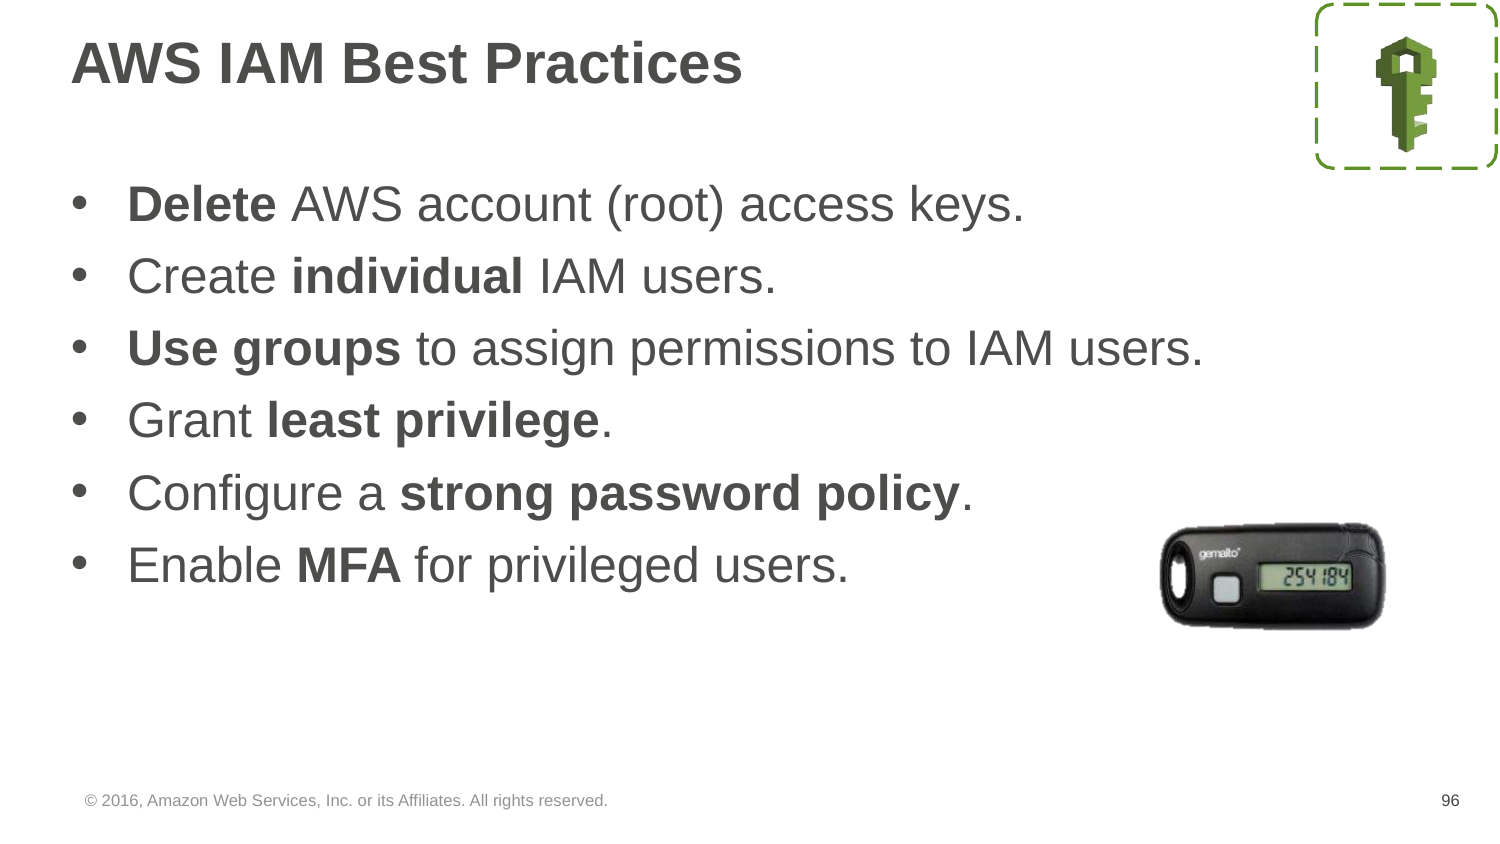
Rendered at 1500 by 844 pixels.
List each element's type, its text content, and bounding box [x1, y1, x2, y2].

slide_number ‹#› [1426, 789, 1467, 844]
title AWS IAM Best Practices [68, 22, 747, 157]
text_box Delete AWS account (root) access keys. Create individual IAM users. Use groups to assign permissions to IAM users. Grant least privilege. Configure a strong password policy. Enable MFA for privileged users. [68, 157, 1208, 592]
text_box [1159, 522, 1387, 631]
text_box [1316, 4, 1497, 169]
footer © 2016, Amazon Web Services, Inc. or its Affiliates. All rights reserved. [82, 789, 613, 844]
